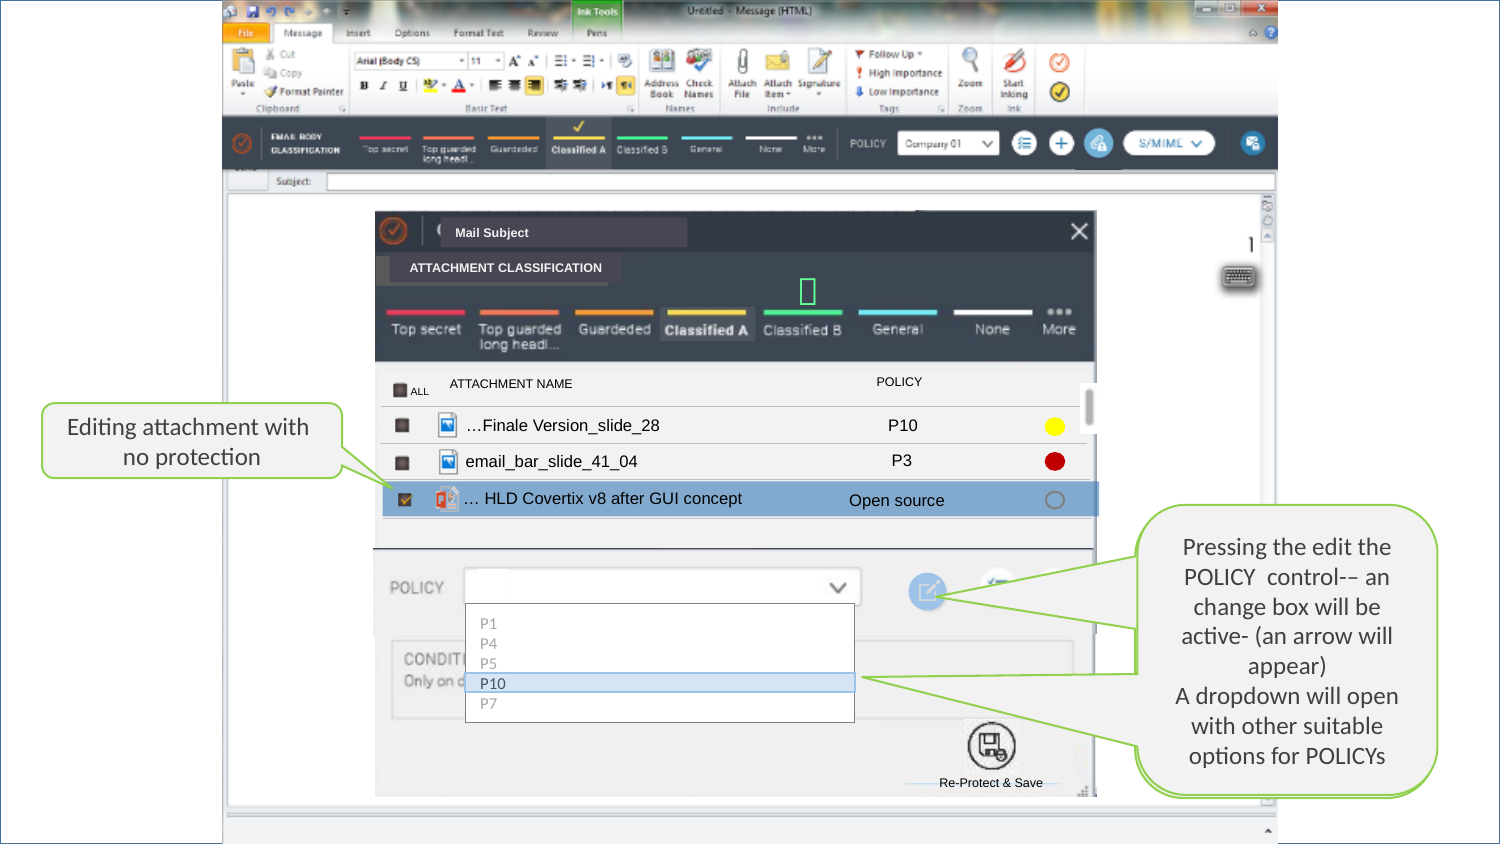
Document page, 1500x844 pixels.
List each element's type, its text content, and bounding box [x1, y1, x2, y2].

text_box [909, 573, 946, 610]
picture [222, 0, 1278, 844]
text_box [379, 406, 1091, 519]
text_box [465, 603, 855, 723]
text_box Editing attachment with no protection [40, 402, 375, 482]
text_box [1135, 504, 1438, 799]
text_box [393, 416, 416, 508]
